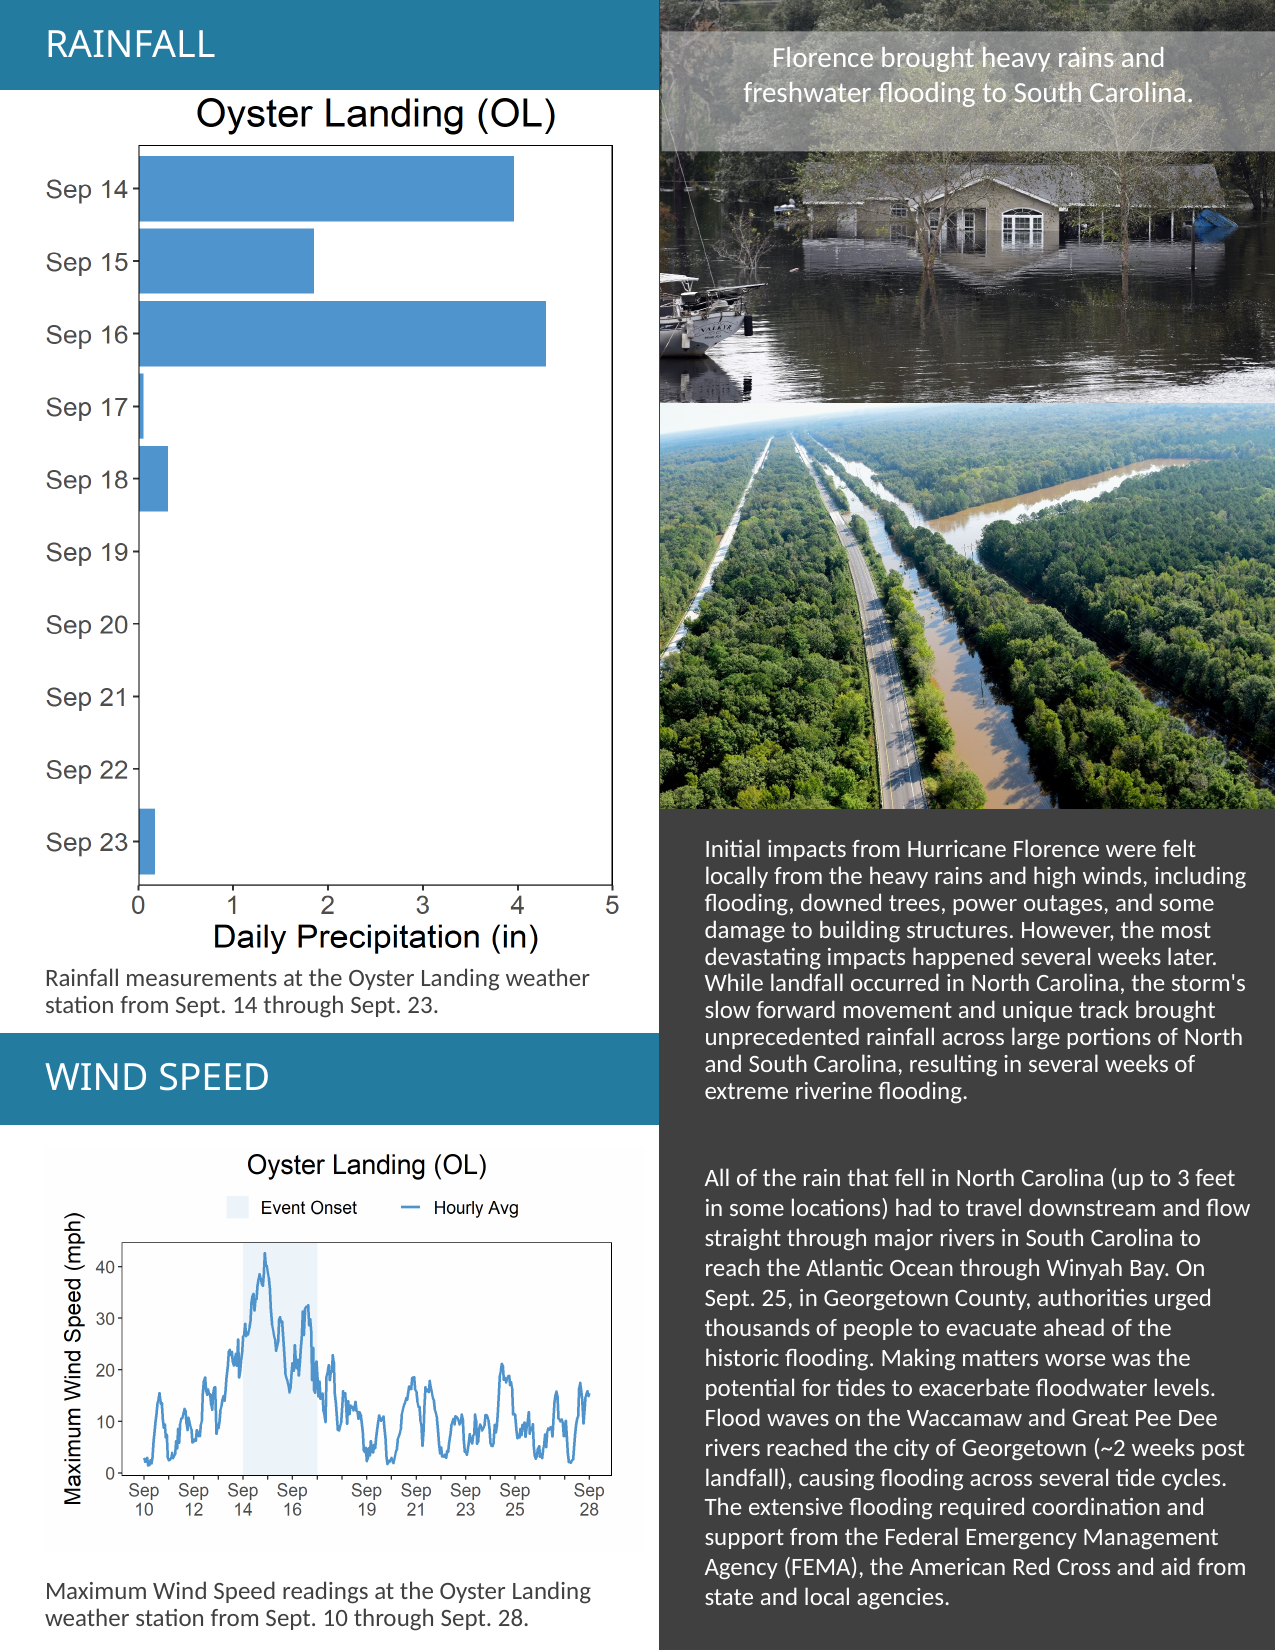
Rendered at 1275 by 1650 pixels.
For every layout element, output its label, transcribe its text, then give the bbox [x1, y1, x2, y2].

picture [659, 0, 1275, 809]
list Rainfall measurements at the Oyster Landing weather station from Sept. 14 through Sept. 23. [0, 957, 659, 1033]
list Wind Speed [0, 1033, 659, 1124]
list Rainfall [0, 0, 659, 90]
picture [44, 1146, 645, 1552]
picture [45, 98, 646, 954]
list Maximum Wind Speed readings at the Oyster Landing weather station from Sept. 10 through Sept. 28. [0, 1570, 665, 1646]
list Initial impacts from Hurricane Florence were felt locally from the heavy rains and high winds, including flooding, downed trees, power outages, and some damage to building structures. However, the most devastating impacts happened several weeks later. While landfall occurred in North Carolina, the storm's slow forward movement and unique track brought unprecedented rainfall across large portions of North and South Carolina, resulting in several weeks of extreme riverine flooding. All of the rain that fell in North Carolina (up to 3 feet in some locations) had to travel downstream and flow straight through major rivers in South Carolina to reach the Atlantic Ocean through Winyah Bay. On Sept. 25, in Georgetown County, authorities urged thousands of people to evacuate ahead of the historic flooding. Making matters worse was the potential for tides to exacerbate floodwater levels. Flood waves on the Waccamaw and Great Pee Dee rivers reached the city of Georgetown (~2 weeks post landfall), causing flooding across several tide cycles. The extensive flooding required coordination and support from the Federal Emergency Management Agency (FEMA), the American Red Cross and aid from state and local agencies. [659, 813, 1275, 1639]
